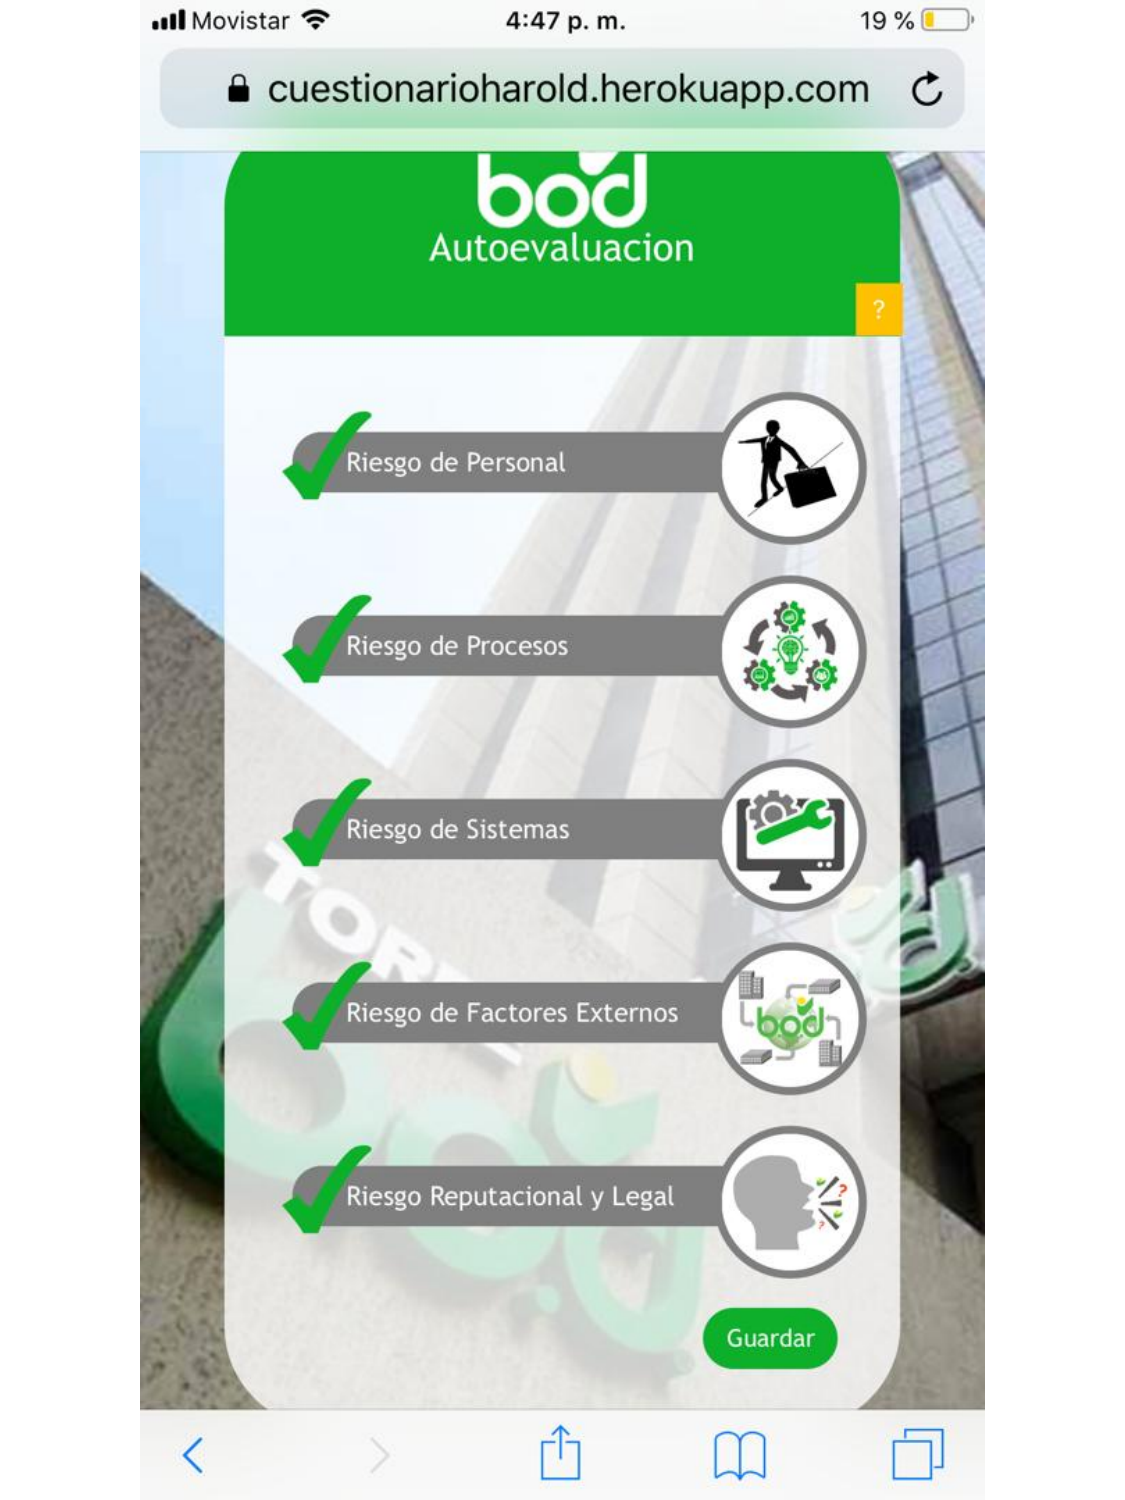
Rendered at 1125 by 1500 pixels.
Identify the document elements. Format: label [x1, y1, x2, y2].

picture [140, 0, 985, 1500]
